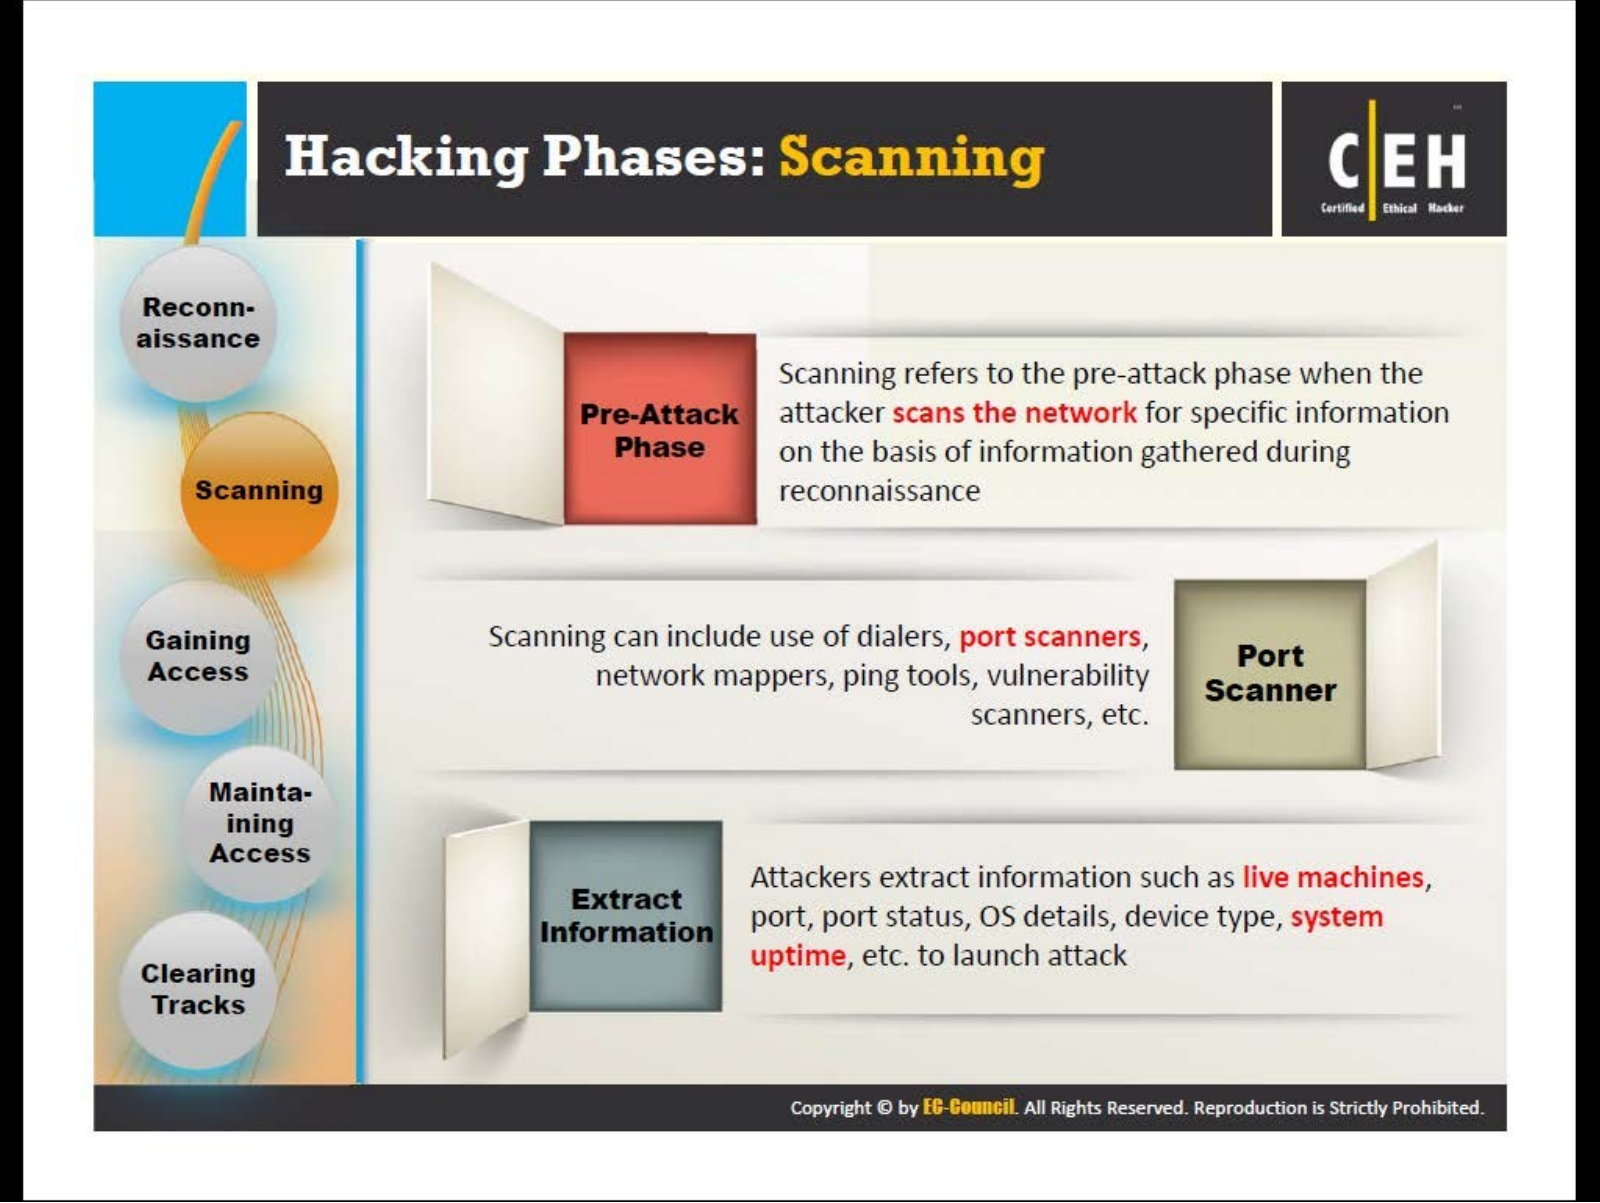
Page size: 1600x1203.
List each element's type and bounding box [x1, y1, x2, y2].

text_box [0, 0, 1600, 1202]
